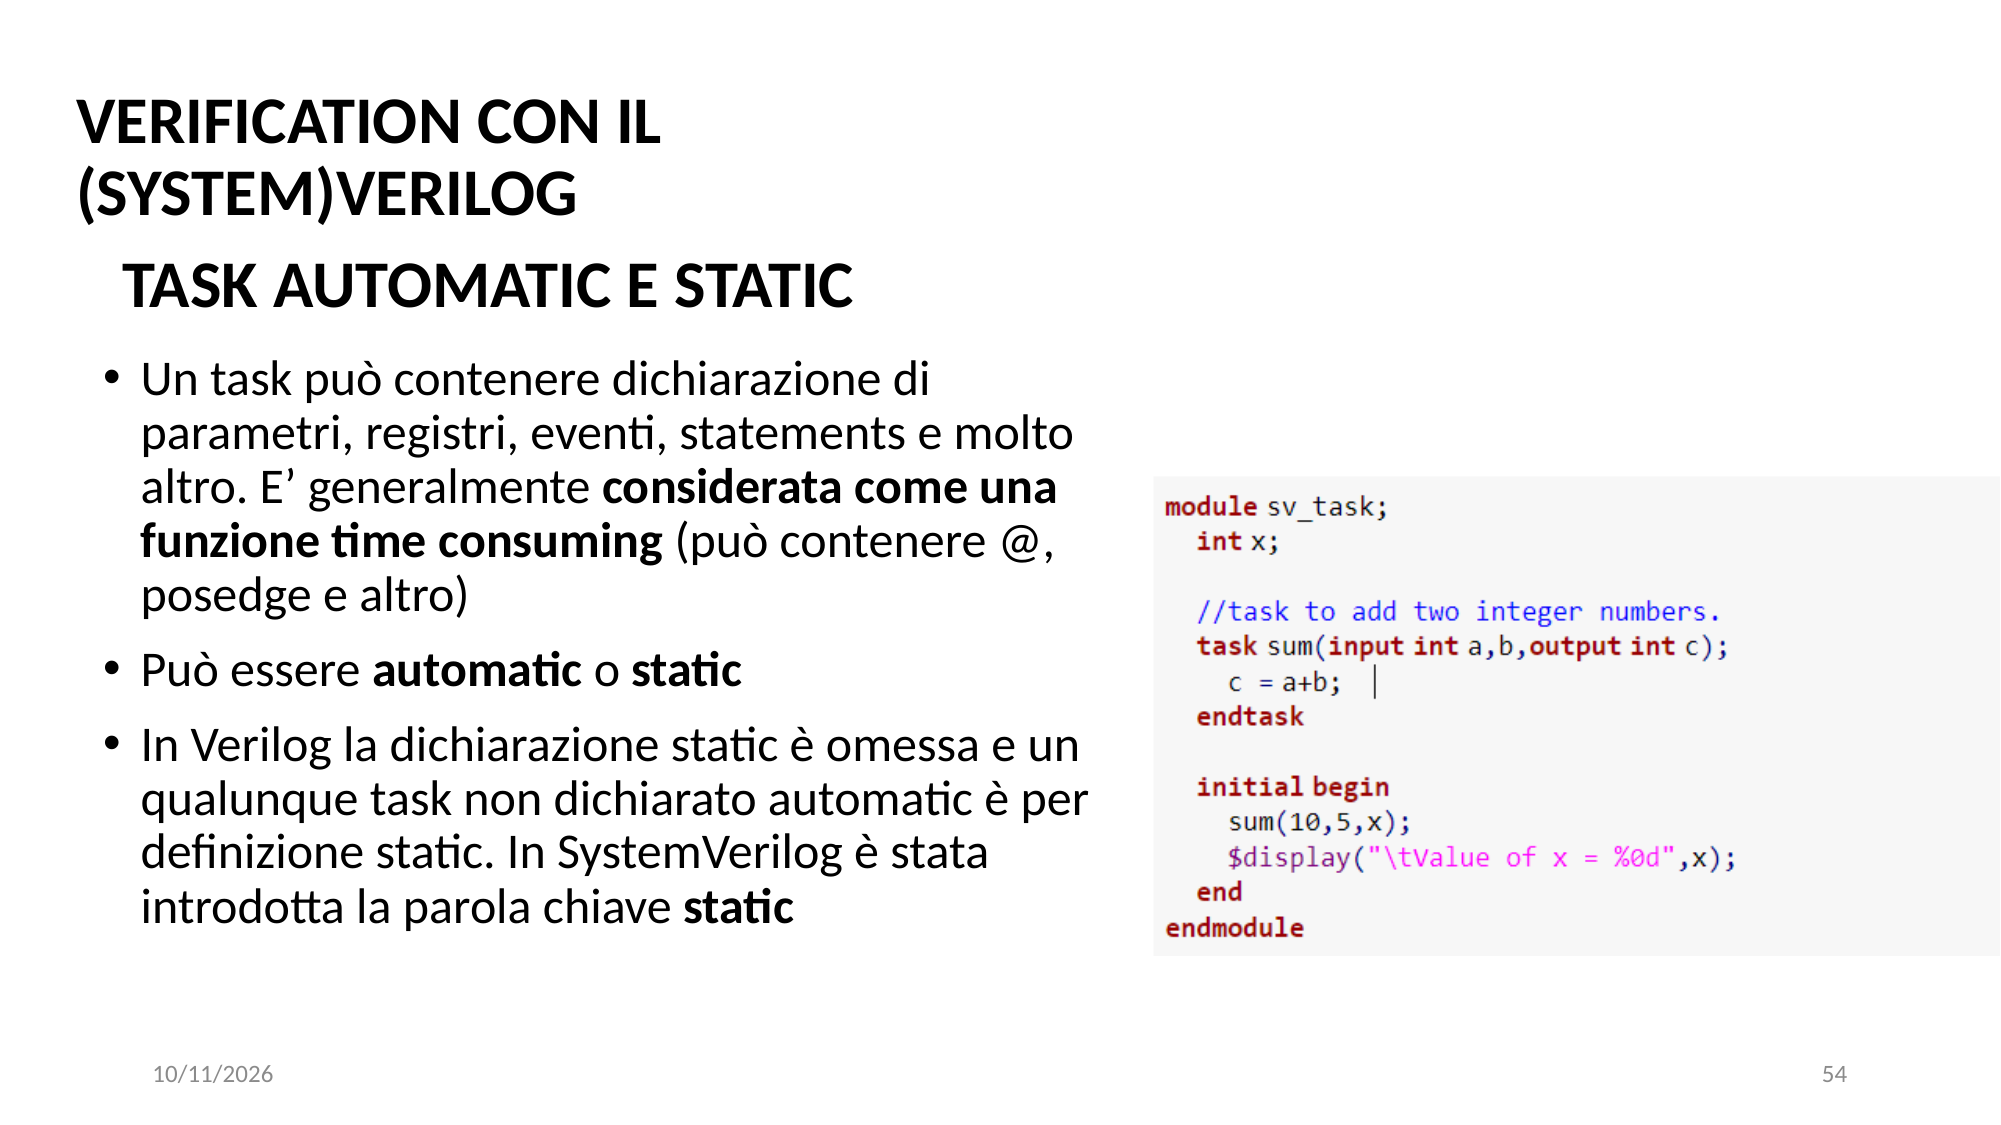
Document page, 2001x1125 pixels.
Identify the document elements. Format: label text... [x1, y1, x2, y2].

slide_number 54 [1412, 1042, 1863, 1103]
text_box Un task può contenere dichiarazione di parametri, registri, eventi, statements e molto altro. E’ generalmente considerata come una funzione time consuming (può contenere @, posedge e altro) Può essere automatic o static In Verilog la dichiarazione static è omessa e un qualunque task non dichiarato automatic è per definizione static. In SystemVerilog è stata introdotta la parola chiave static [88, 344, 1164, 970]
title Task Automatic e Static [107, 176, 1833, 395]
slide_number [137, 1042, 588, 1103]
text_box Verification con il (System)Verilog [61, 78, 1147, 175]
picture [1146, 472, 2000, 956]
